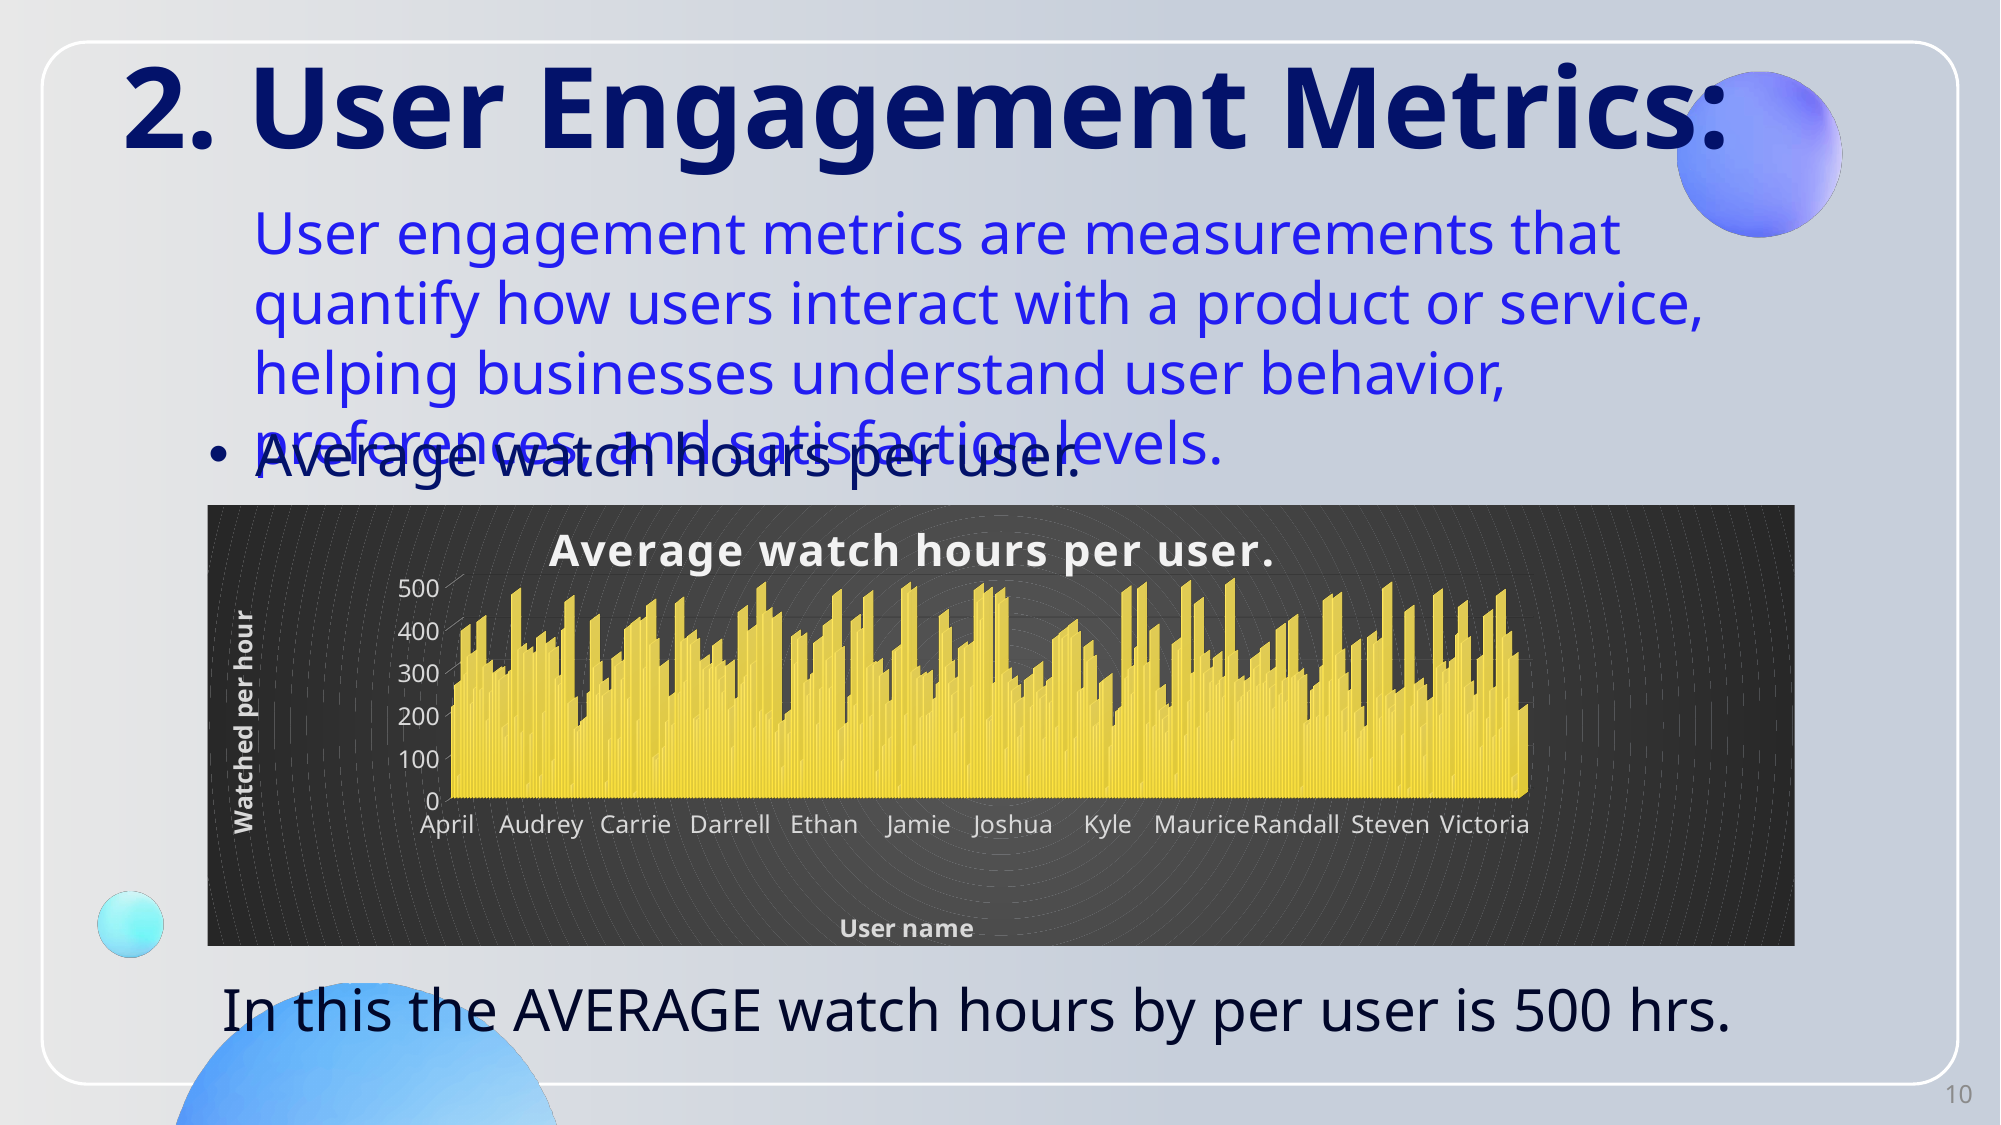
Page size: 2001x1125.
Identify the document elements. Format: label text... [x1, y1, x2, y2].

chart [207, 505, 1795, 953]
text_box User engagement metrics are measurements that quantify how users interact with a product or service, helping businesses understand user behavior, preferences, and satisfaction levels. [238, 188, 1821, 484]
picture [97, 890, 164, 959]
text_box In this the AVERAGE watch hours by per user is 500 hrs. [207, 966, 1795, 1051]
slide_number 10 [1538, 1076, 1988, 1115]
picture [165, 982, 569, 1125]
picture [1675, 179, 1845, 242]
text_box 2. User Engagement Metrics: [107, 29, 1853, 179]
text_box Average watch hours per user. [193, 410, 1795, 496]
